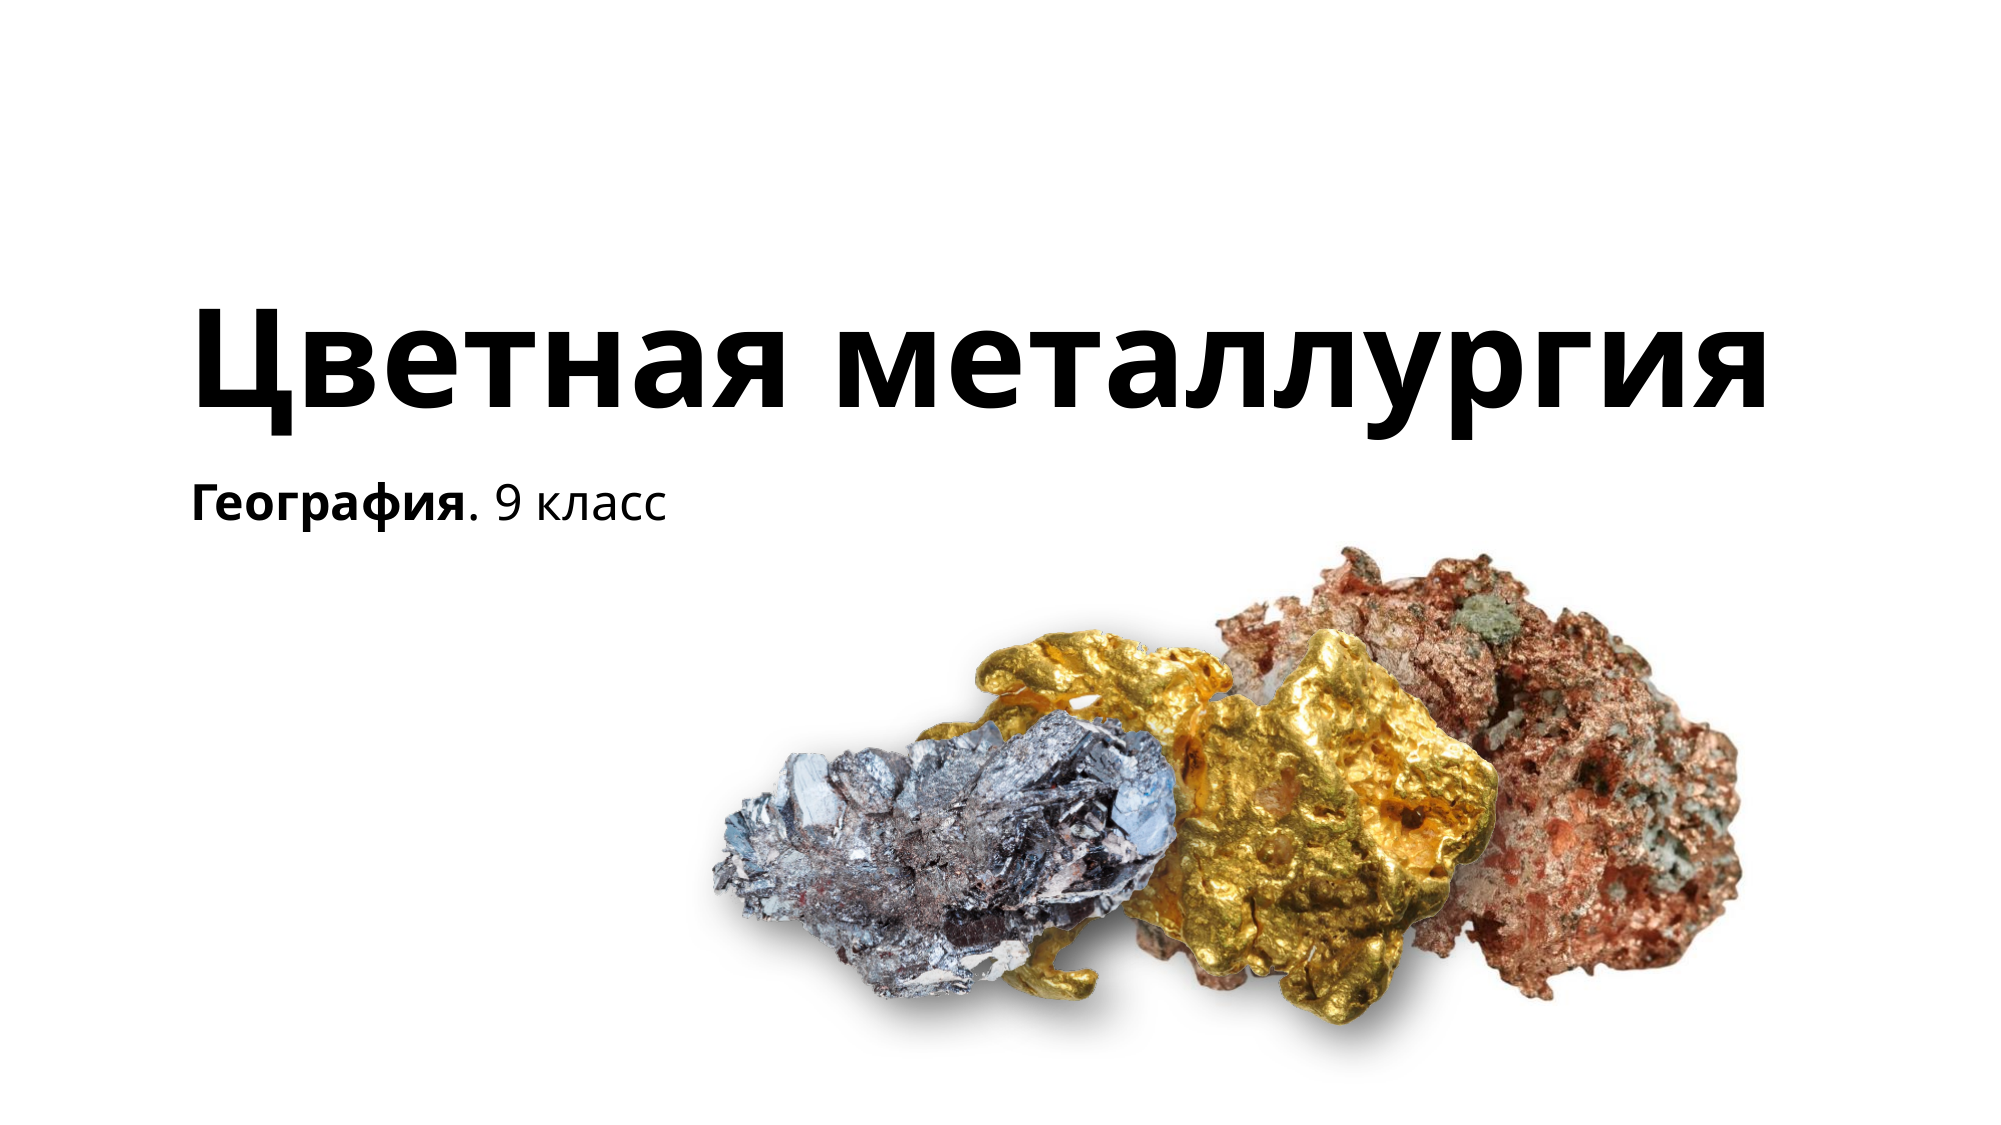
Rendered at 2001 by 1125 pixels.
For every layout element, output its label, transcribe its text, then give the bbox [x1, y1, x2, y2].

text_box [306, 421, 1689, 433]
picture [679, 493, 1831, 1038]
title Цветная металлургия [172, 208, 1830, 445]
subtitle География. 9 класс [175, 447, 767, 562]
